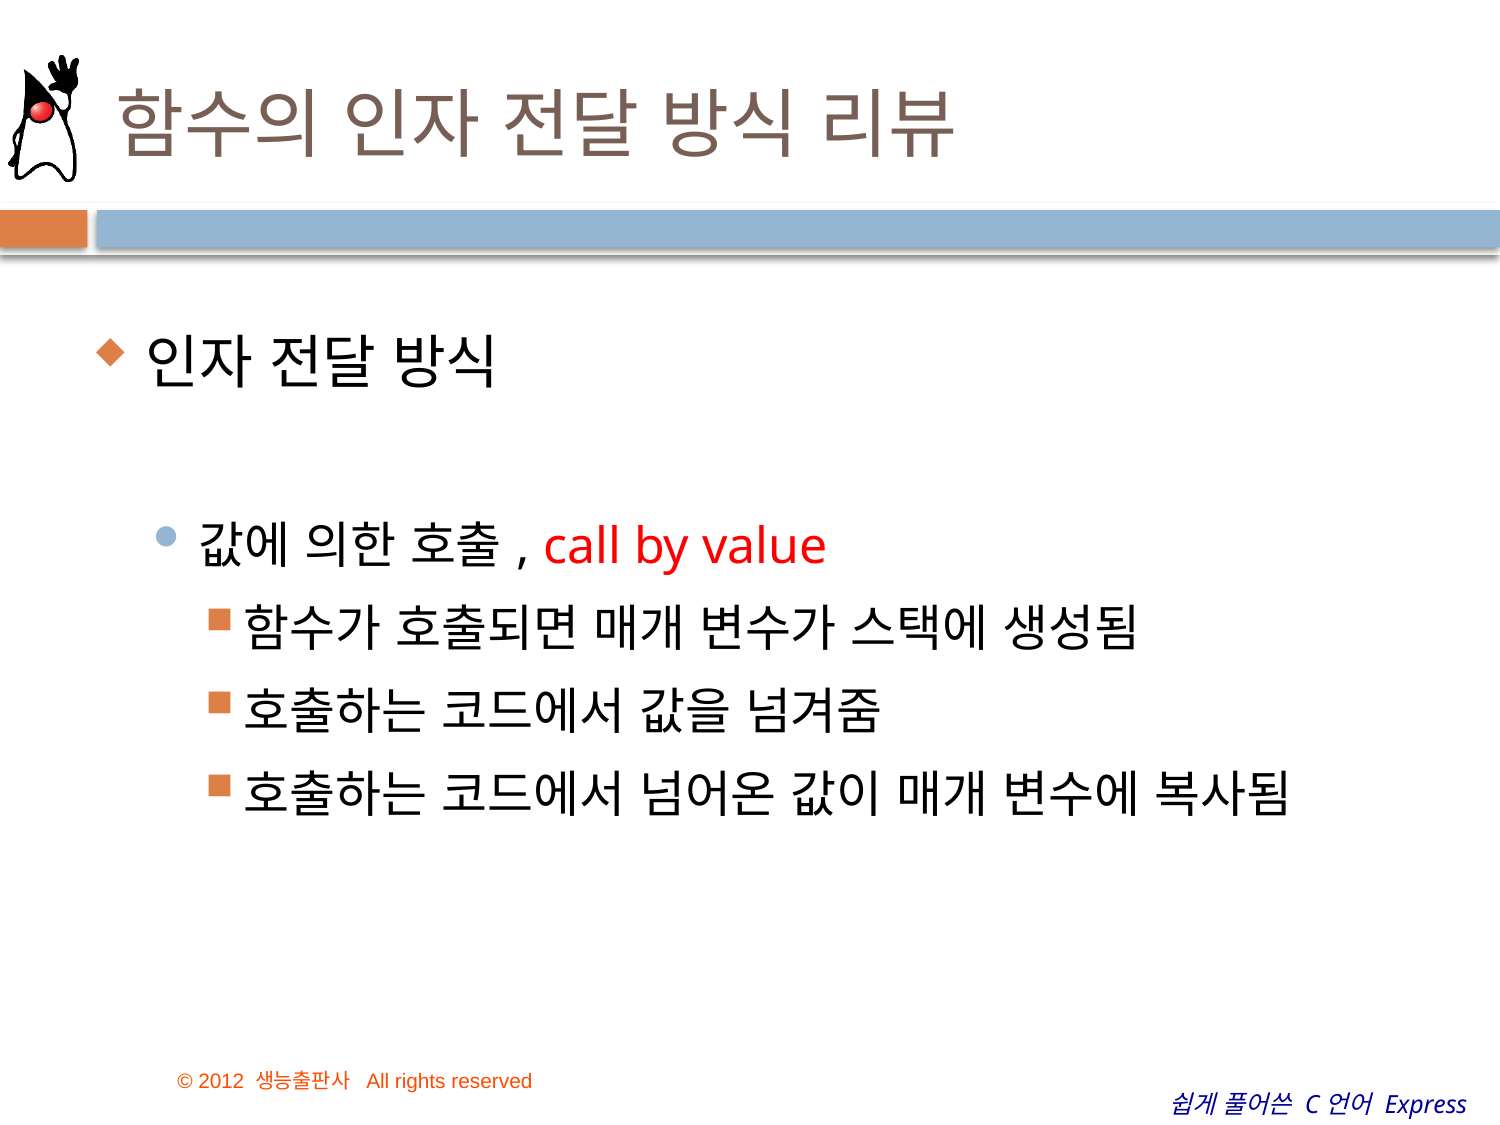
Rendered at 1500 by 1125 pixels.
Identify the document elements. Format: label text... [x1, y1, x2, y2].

list 인자 전달 방식 값에 의한 호출, call by value 함수가 호출되면 매개 변수가 스택에 생성됨 호출하는 코드에서 값을 넘겨줌 호출하는 코드에서 넘어온 값이 매개 변수에 복사됨 [78, 308, 1461, 1125]
slide_number [0, 208, 88, 249]
title 함수의 인자 전달 방식 리뷰 [100, 37, 1438, 200]
picture [8, 55, 79, 182]
